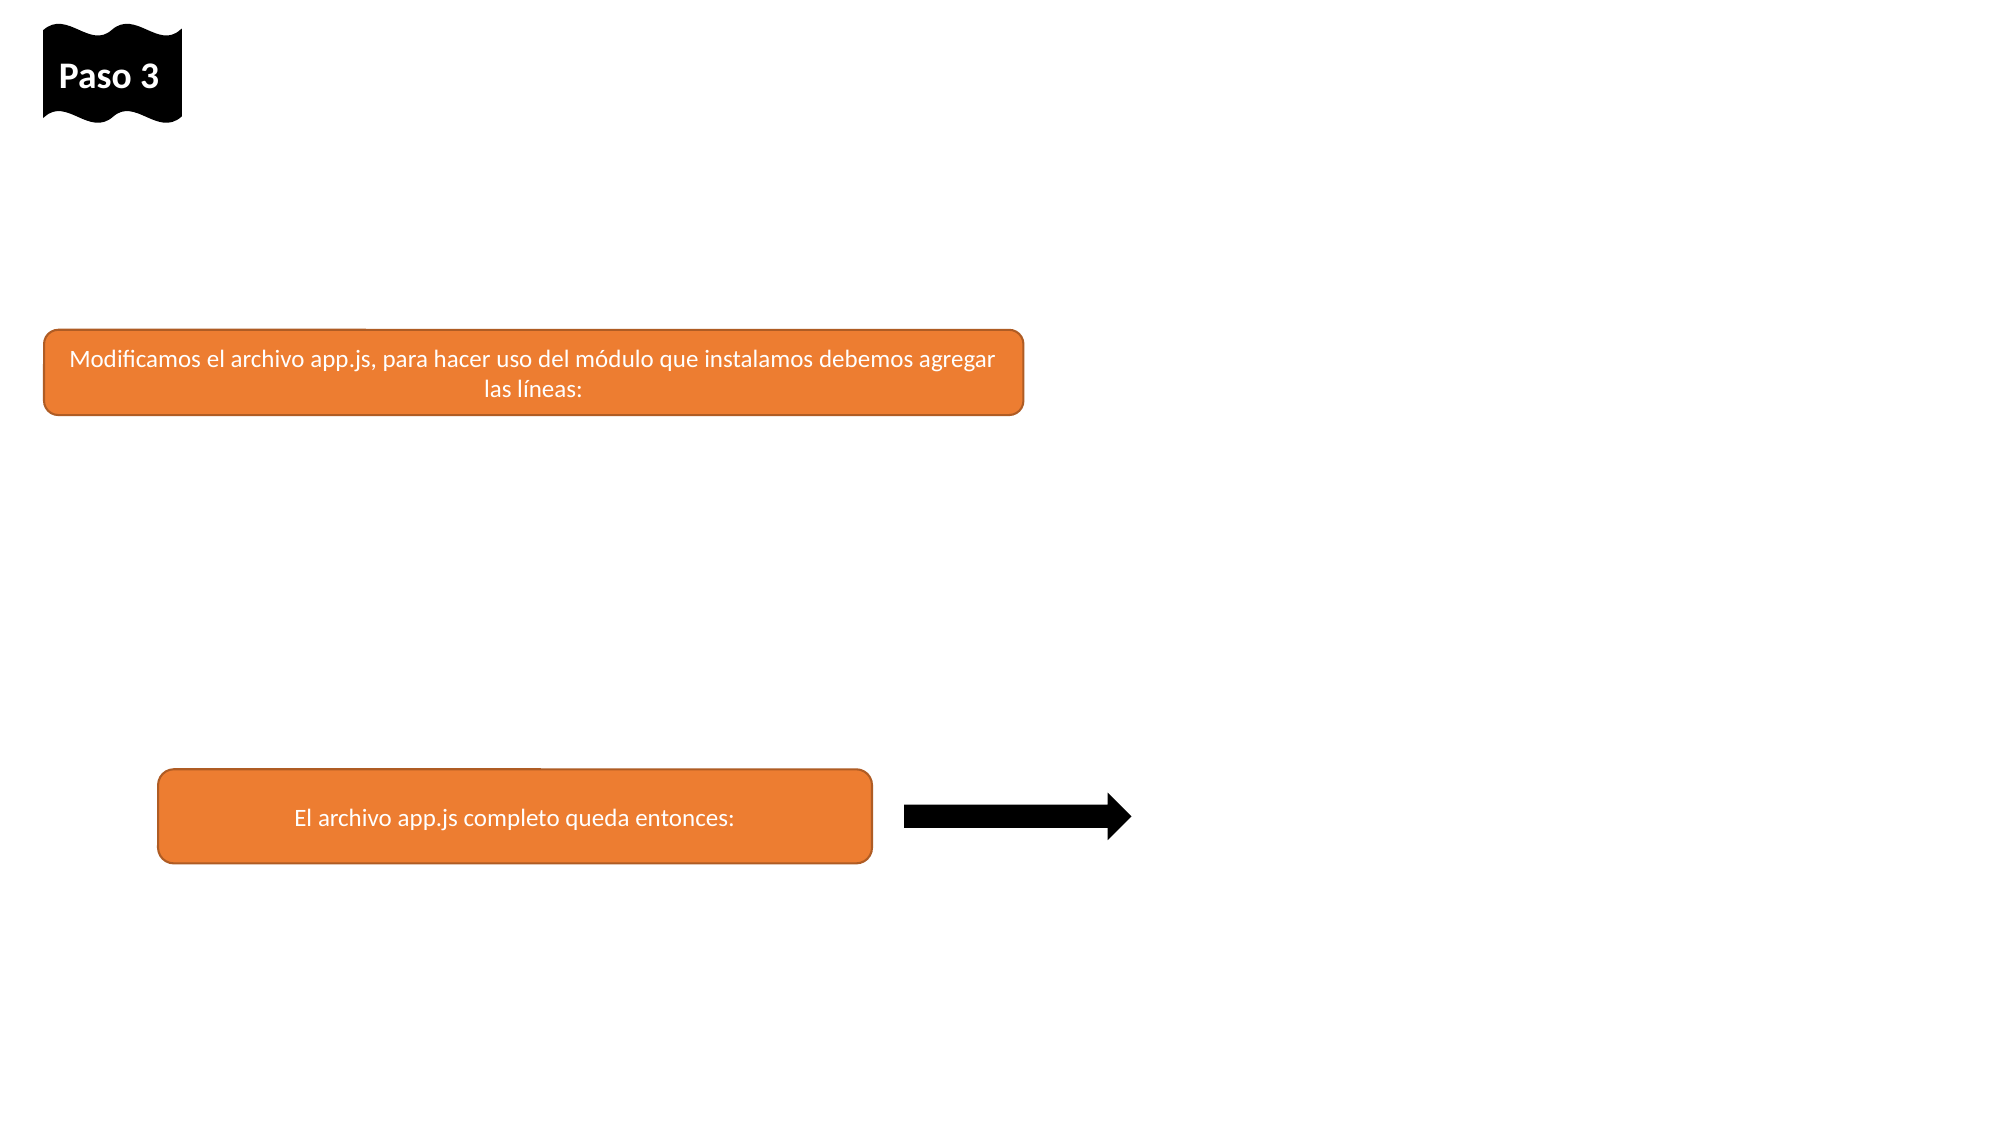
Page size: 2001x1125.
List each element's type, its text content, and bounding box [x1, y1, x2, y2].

text_box [137, 59, 1863, 278]
text_box Modificamos el archivo app.js, para hacer uso del módulo que instalamos debemos agregar las líneas: [43, 329, 1024, 416]
text_box El archivo app.js completo queda entonces: [158, 769, 873, 864]
text_box Paso 3 [44, 24, 181, 122]
text_box [137, 299, 1863, 1014]
text_box [905, 795, 1131, 838]
